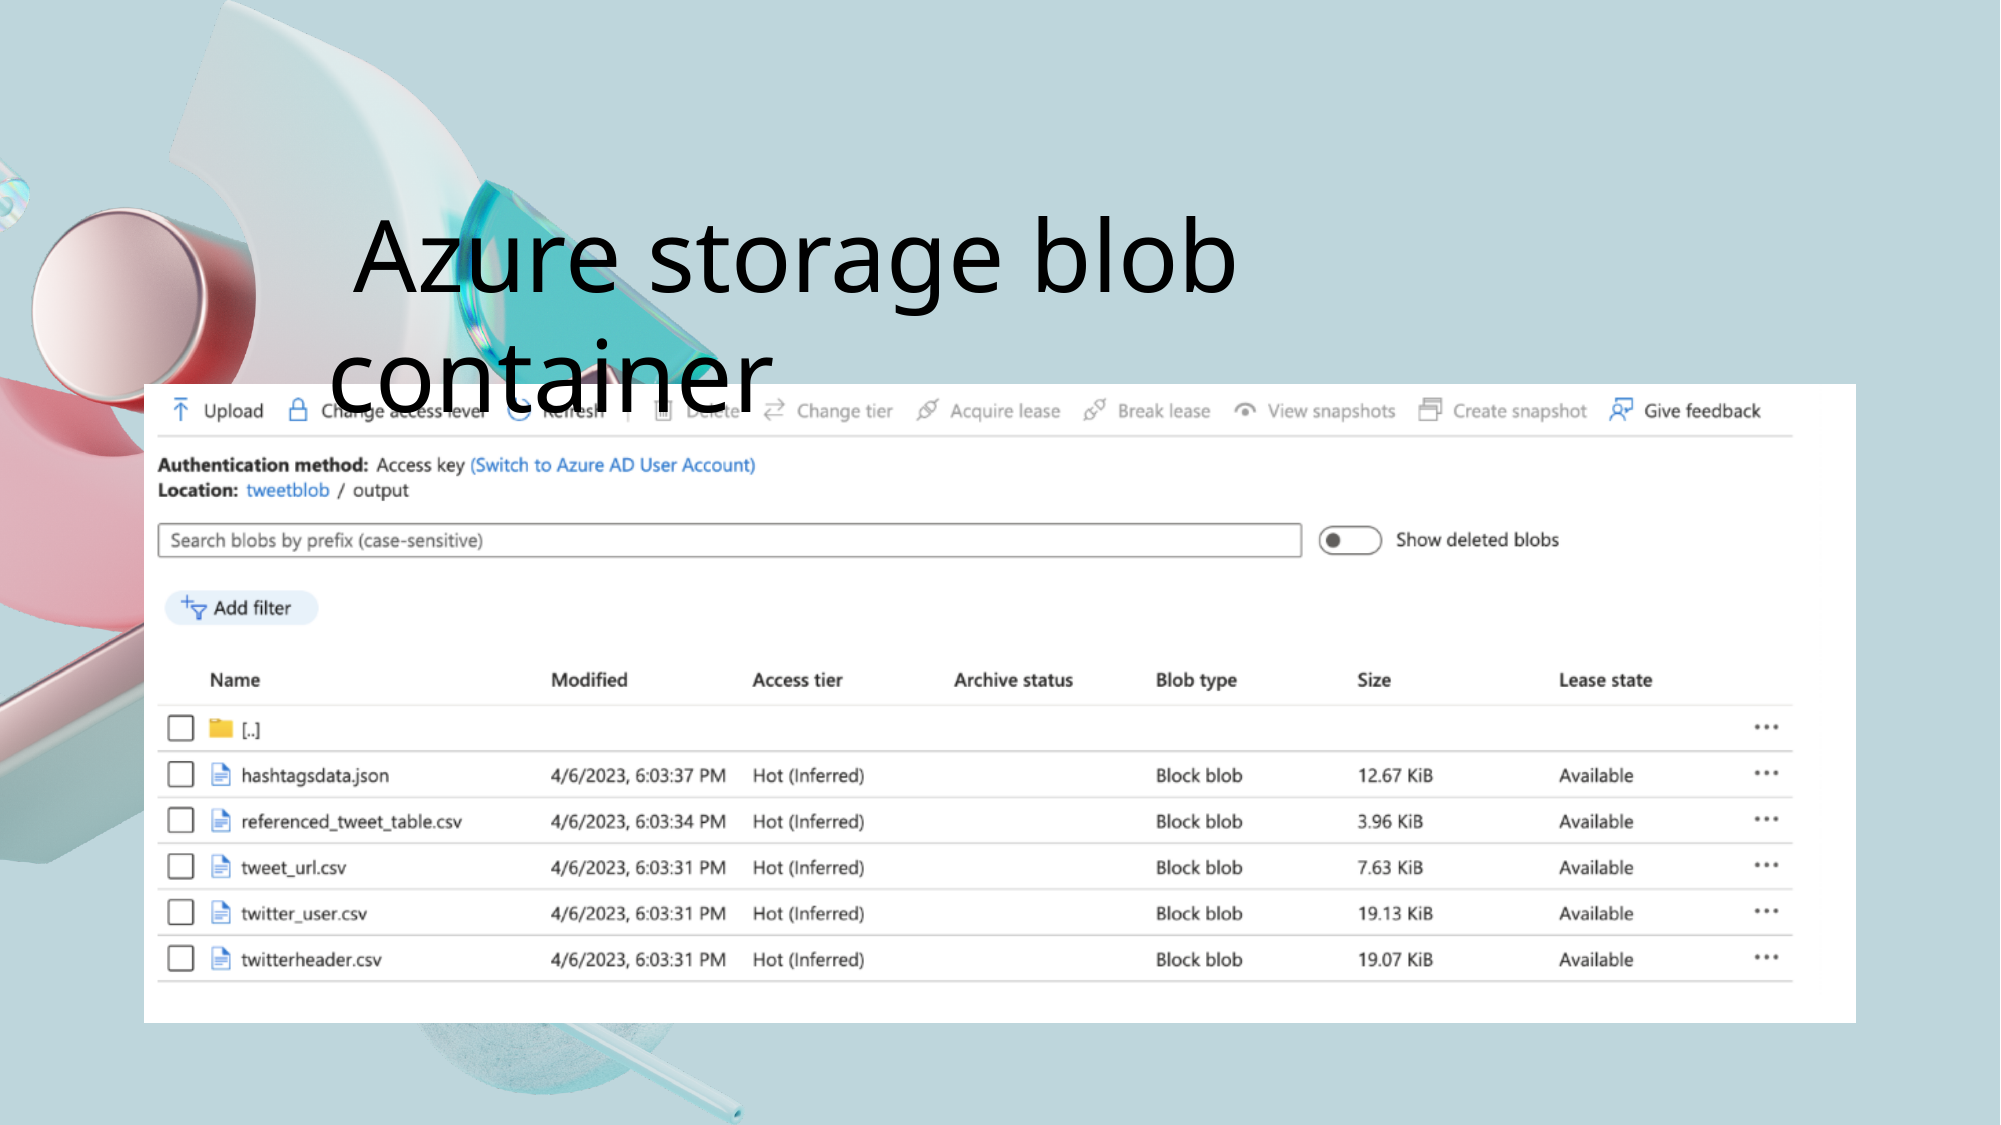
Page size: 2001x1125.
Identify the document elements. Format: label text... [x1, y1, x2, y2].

picture [0, 0, 1856, 1125]
text_box Azure storage blob container [745, 185, 1688, 384]
